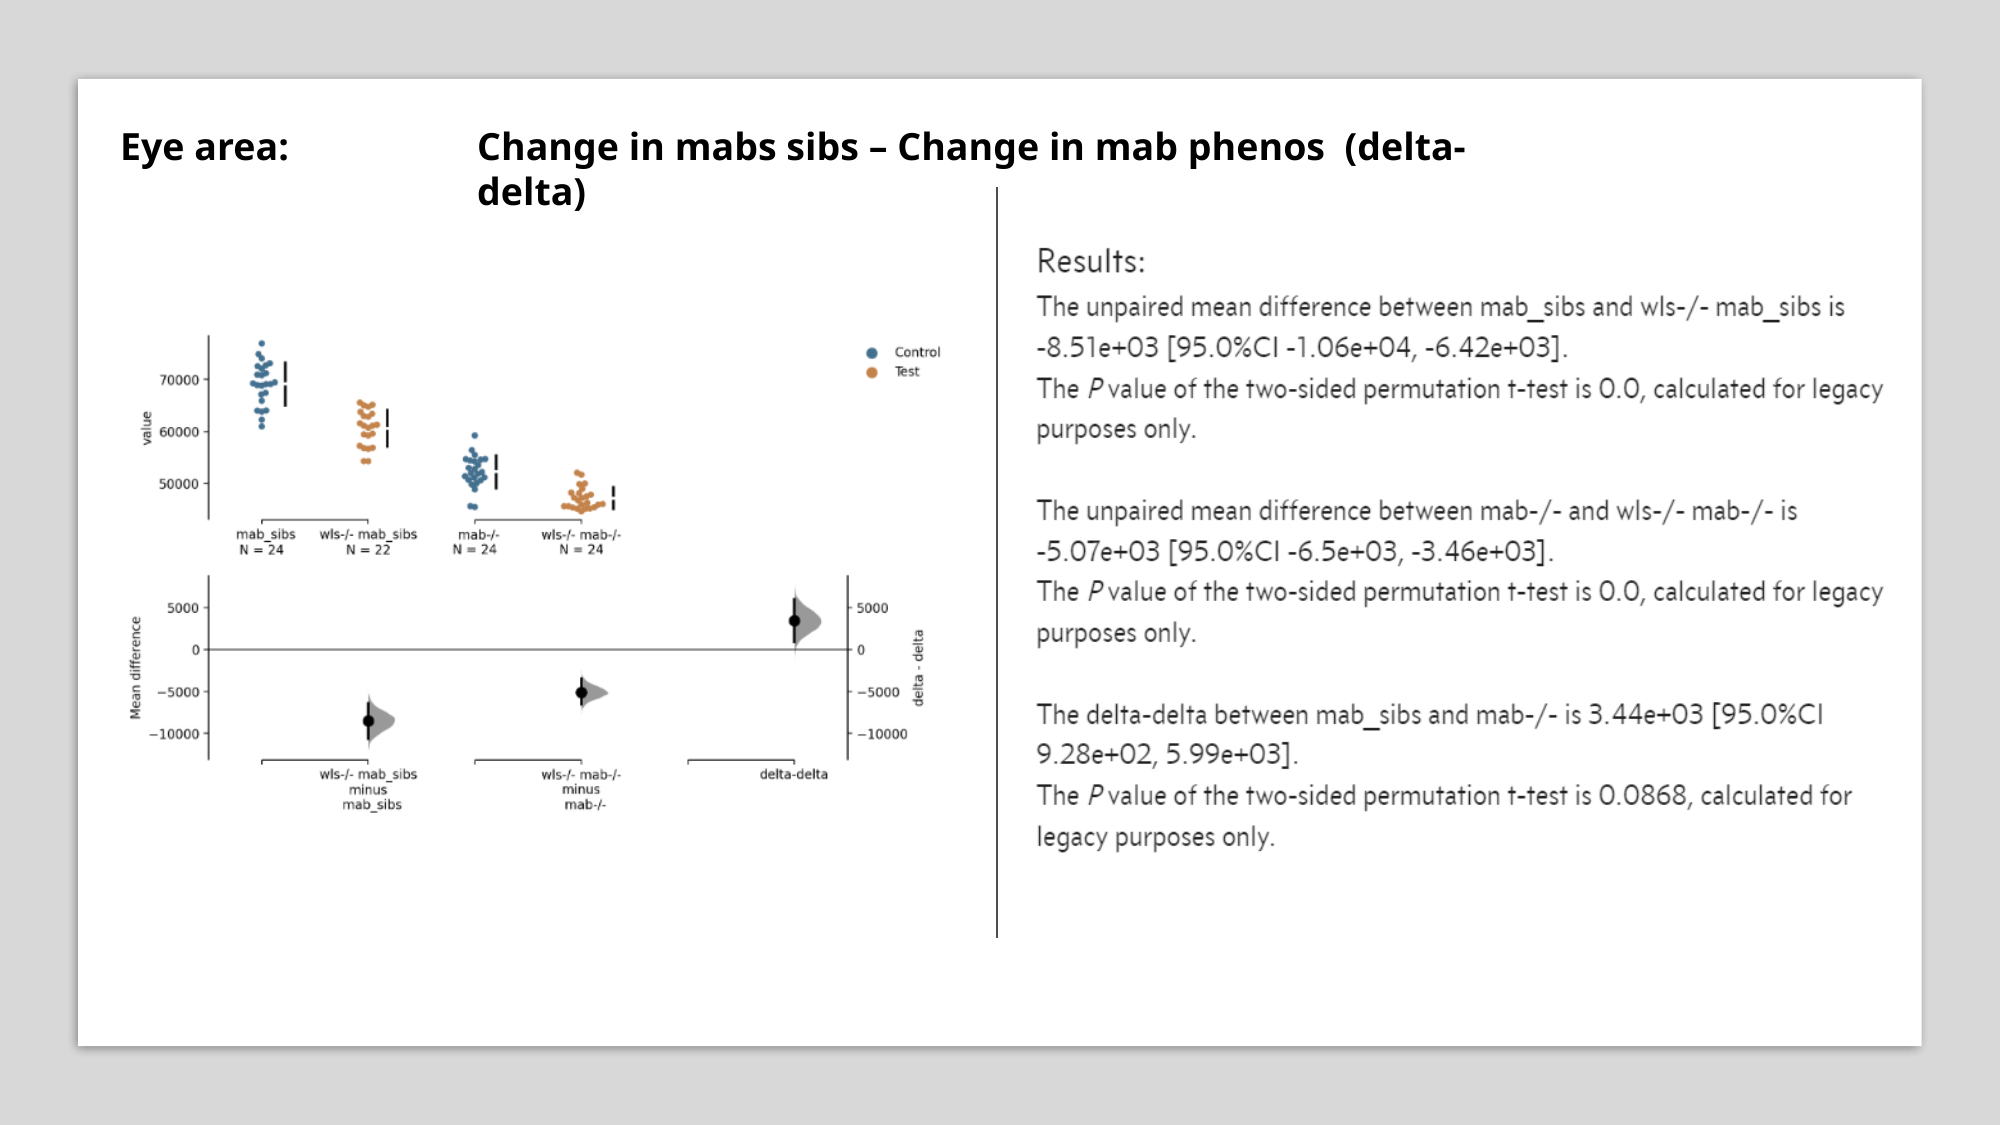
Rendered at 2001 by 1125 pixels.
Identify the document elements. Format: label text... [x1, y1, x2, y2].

text_box [77, 77, 1923, 1048]
picture [104, 273, 975, 852]
picture [1025, 242, 1895, 883]
text_box Eye area: [105, 115, 432, 176]
text_box [0, 0, 2000, 1125]
text_box Change in mabs sibs – Change in mab phenos (delta-delta) [462, 115, 1590, 221]
